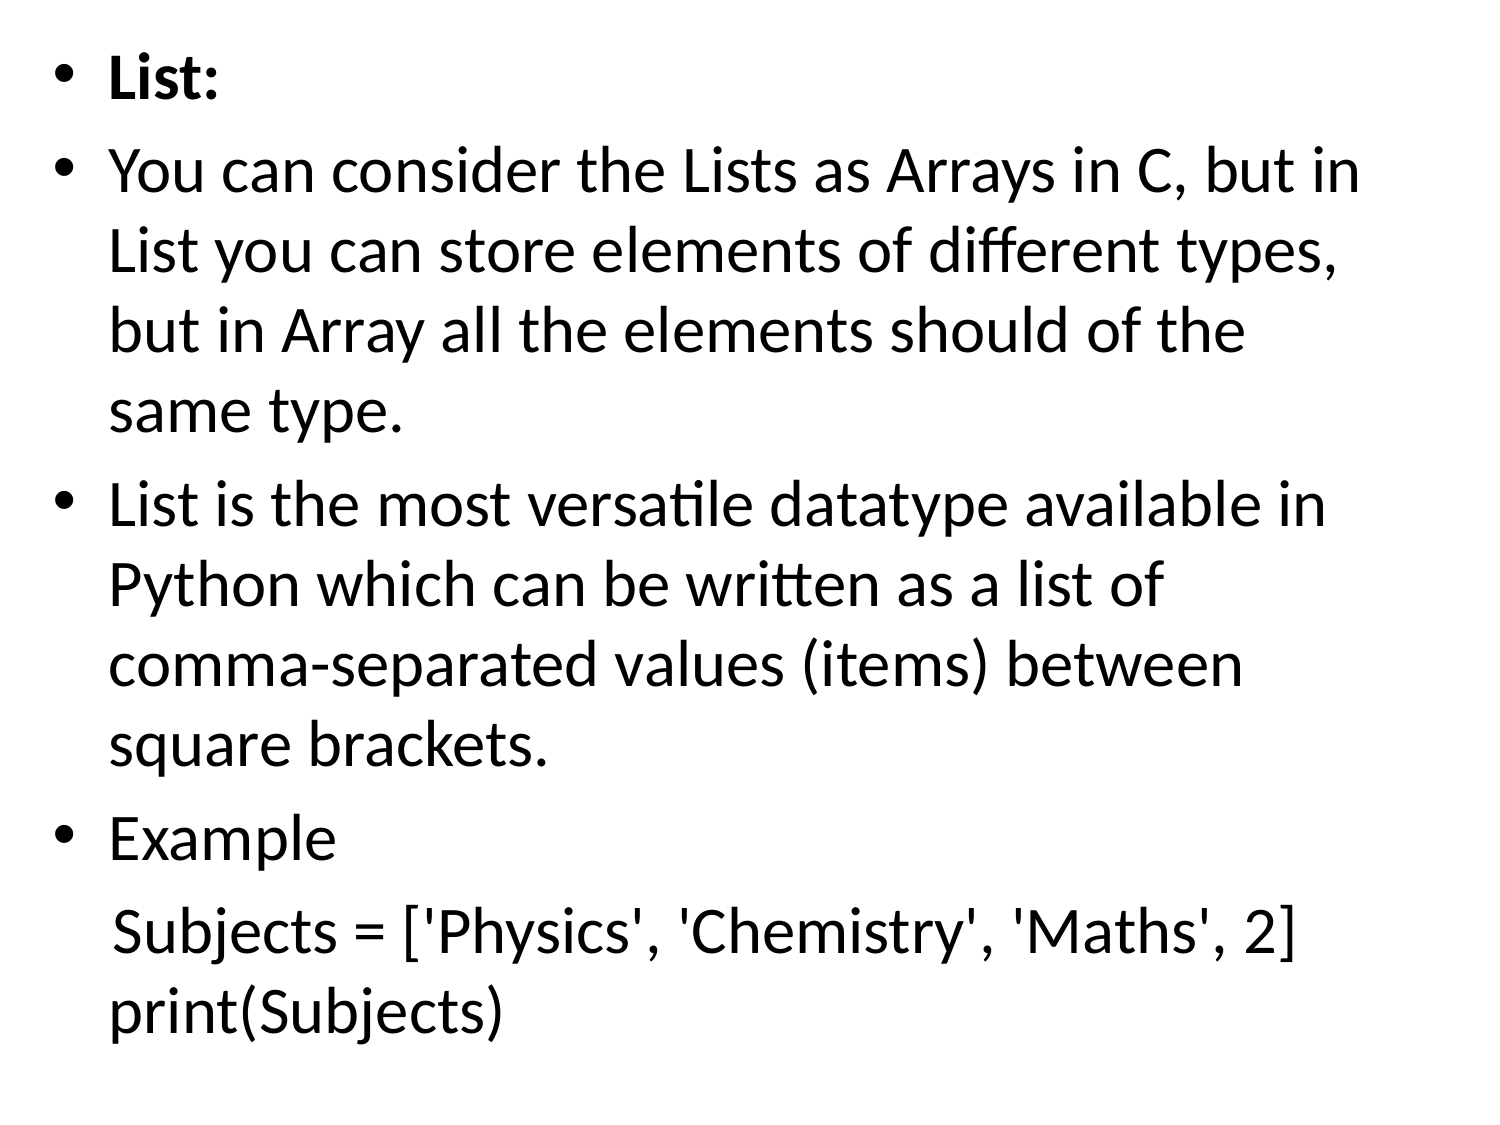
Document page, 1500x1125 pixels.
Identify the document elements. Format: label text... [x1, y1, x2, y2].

list List: You can consider the Lists as Arrays in C, but in List you can store elements of different types, but in Array all the elements should of the same type. List is the most versatile datatype available in Python which can be written as a list of comma-separated values (items) between square brackets. Example Subjects = ['Physics', 'Chemistry', 'Maths', 2] print(Subjects) [37, 24, 1388, 1088]
